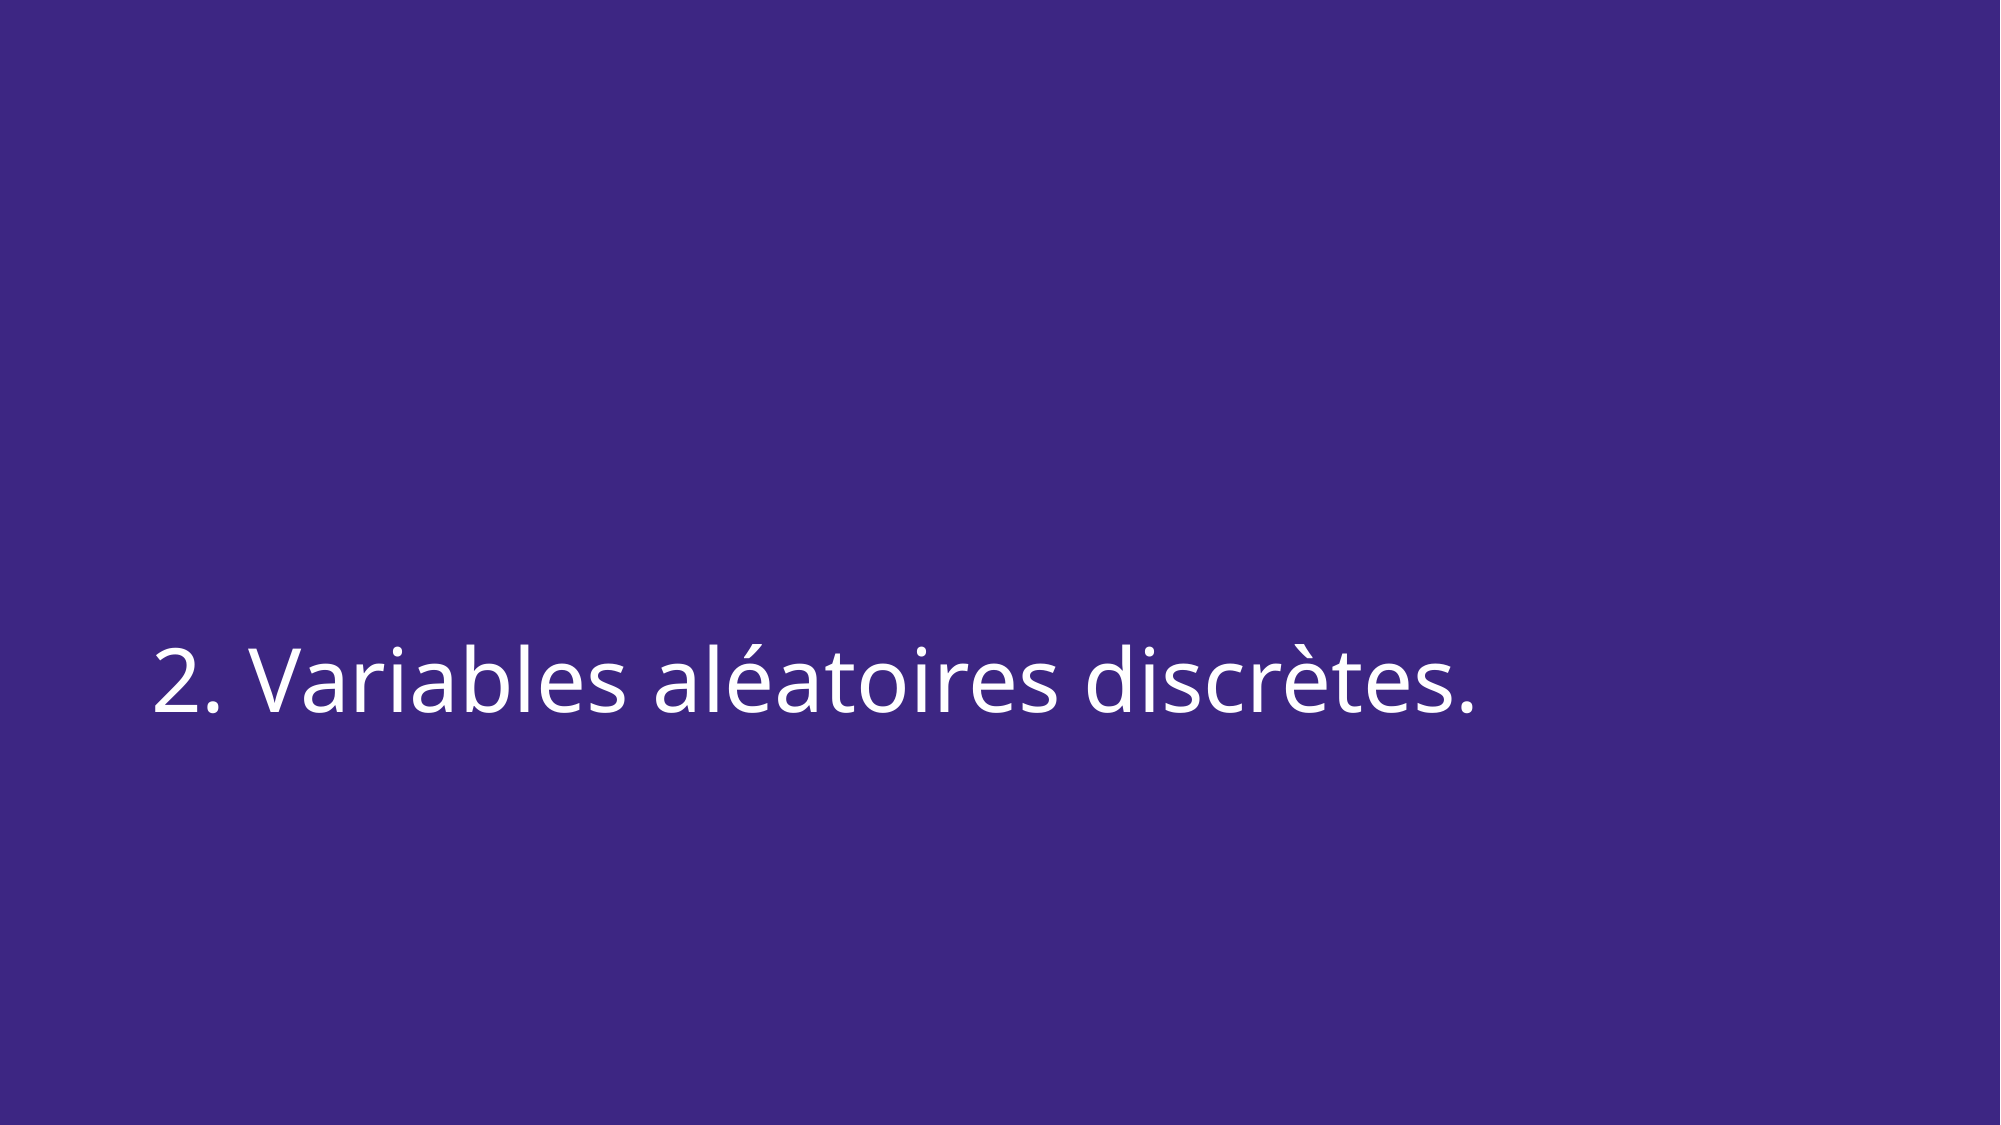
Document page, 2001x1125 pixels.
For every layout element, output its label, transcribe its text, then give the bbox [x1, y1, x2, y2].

text_box 2. Variables aléatoires discrètes. [136, 280, 1862, 749]
